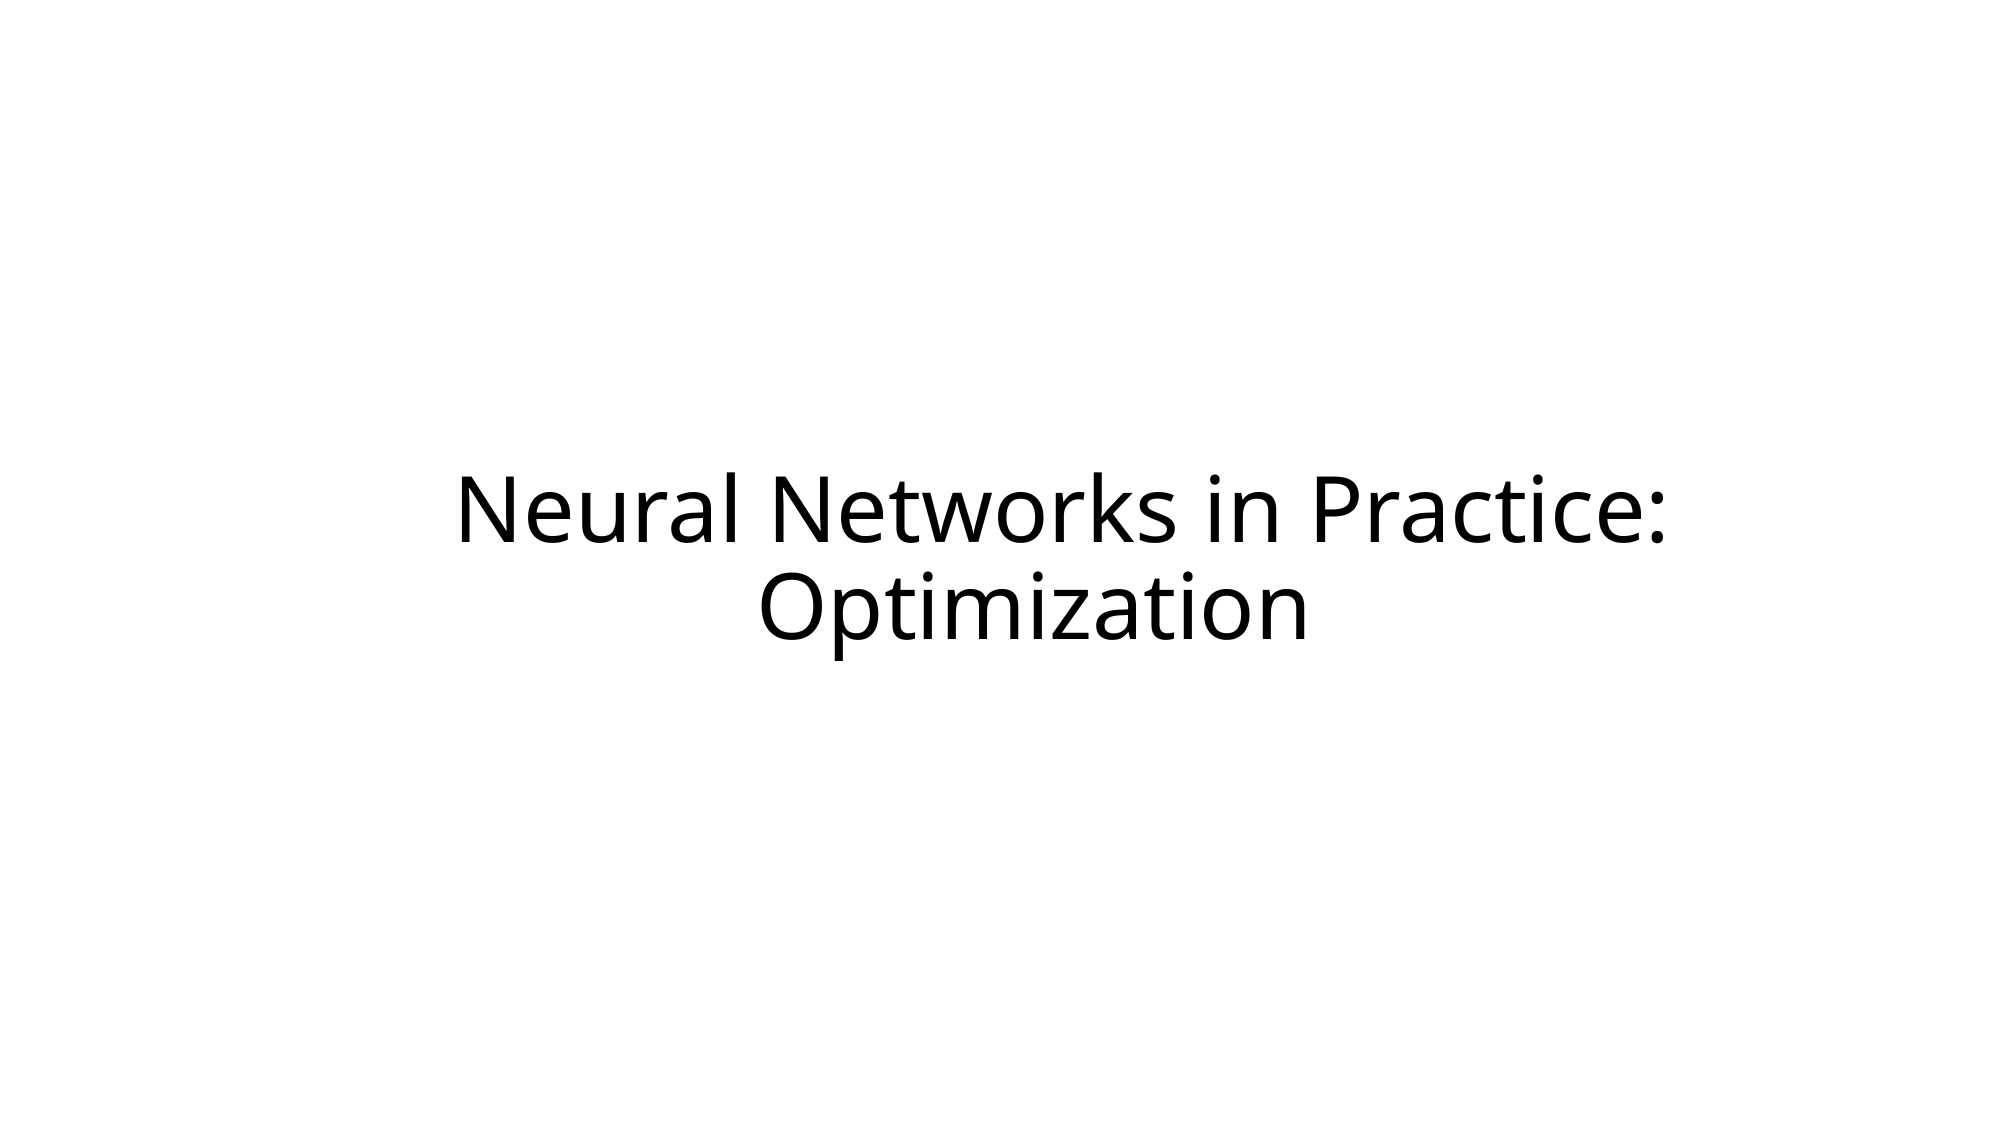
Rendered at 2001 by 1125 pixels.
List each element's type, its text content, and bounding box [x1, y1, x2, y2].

title Neural Networks in Practice: Optimization [451, 447, 1725, 659]
